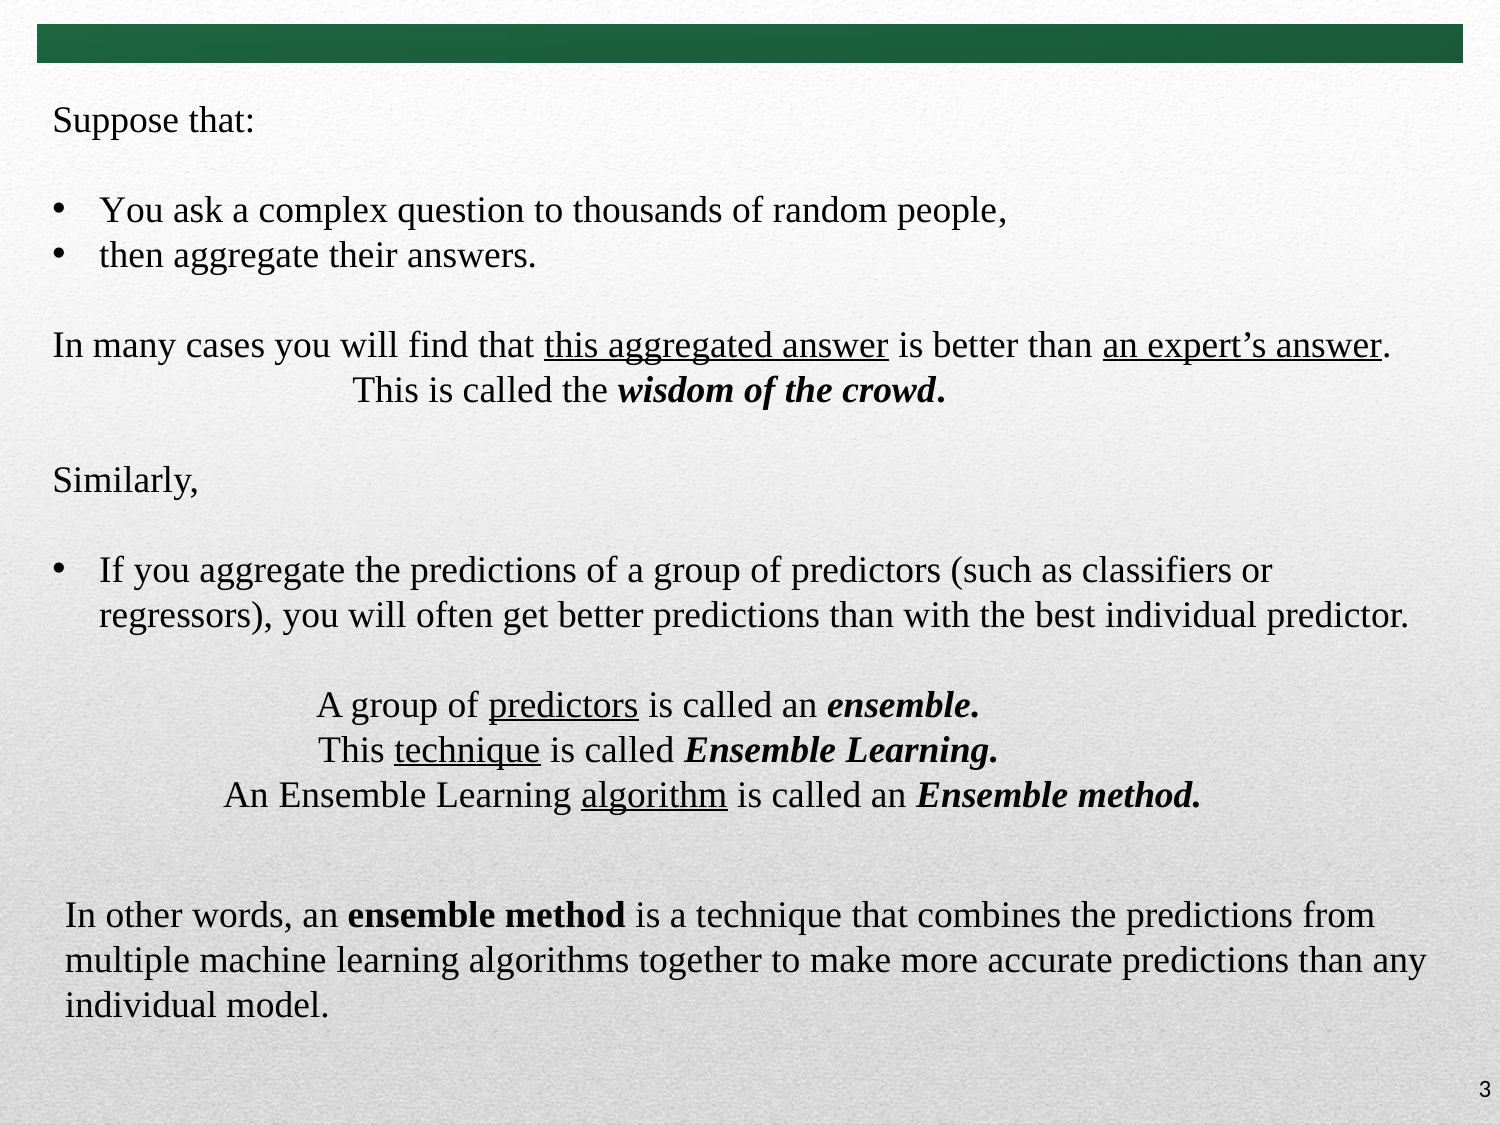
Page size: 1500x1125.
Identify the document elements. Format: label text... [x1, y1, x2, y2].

picture [37, 24, 1463, 63]
text_box In other words, an ensemble method is a technique that combines the predictions from multiple machine learning algorithms together to make more accurate predictions than any individual model. [49, 882, 1463, 1033]
slide_number 3 [1381, 1065, 1500, 1125]
text_box Suppose that: You ask a complex question to thousands of random people, then aggregate their answers. In many cases you will find that this aggregated answer is better than an expert’s answer. This is called the wisdom of the crowd. Similarly, If you aggregate the predictions of a group of predictors (such as classifiers or regressors), you will often get better predictions than with the best individual predictor. A group of predictors is called an ensemble. This technique is called Ensemble Learning. An Ensemble Learning algorithm is called an Ensemble method. [37, 87, 1463, 823]
